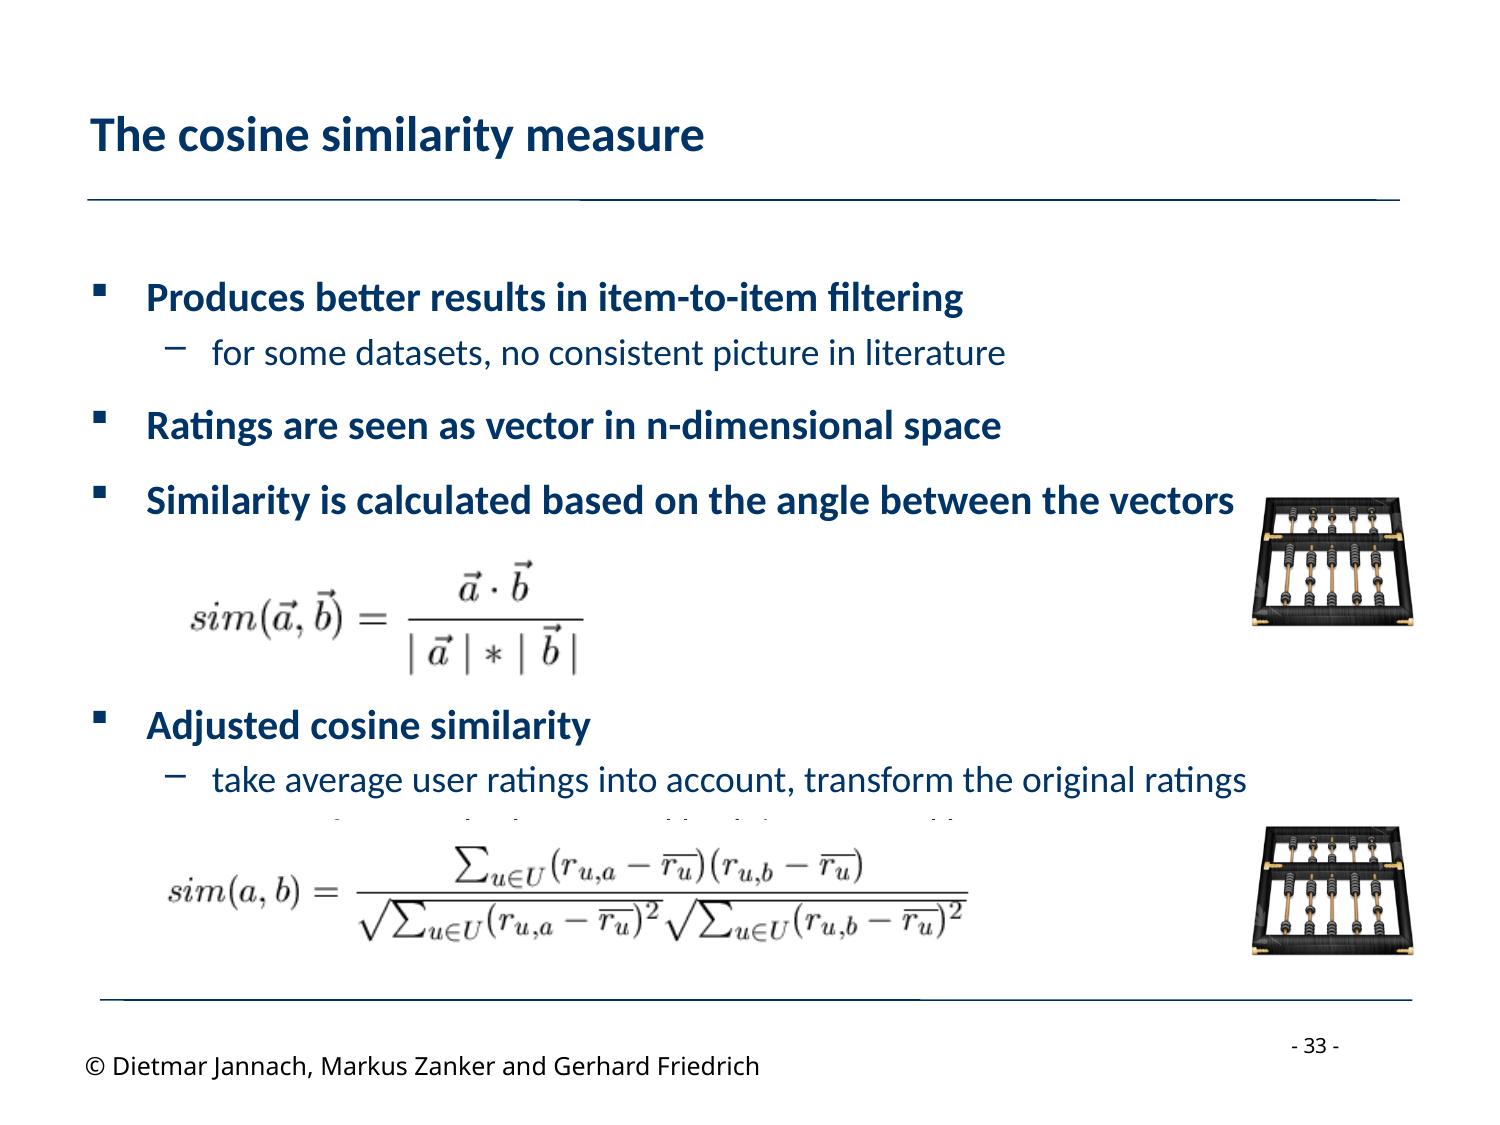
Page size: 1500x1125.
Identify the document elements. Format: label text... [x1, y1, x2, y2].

picture [1250, 480, 1415, 645]
picture [1250, 809, 1415, 974]
list Produces better results in item-to-item filtering for some datasets, no consistent picture in literature Ratings are seen as vector in n-dimensional space Similarity is calculated based on the angle between the vectors Adjusted cosine similarity take average user ratings into account, transform the original ratings U: set of users who have rated both items a and b [74, 262, 1426, 1006]
title The cosine similarity measure [74, 37, 1426, 226]
picture [152, 550, 611, 692]
picture [152, 820, 995, 963]
